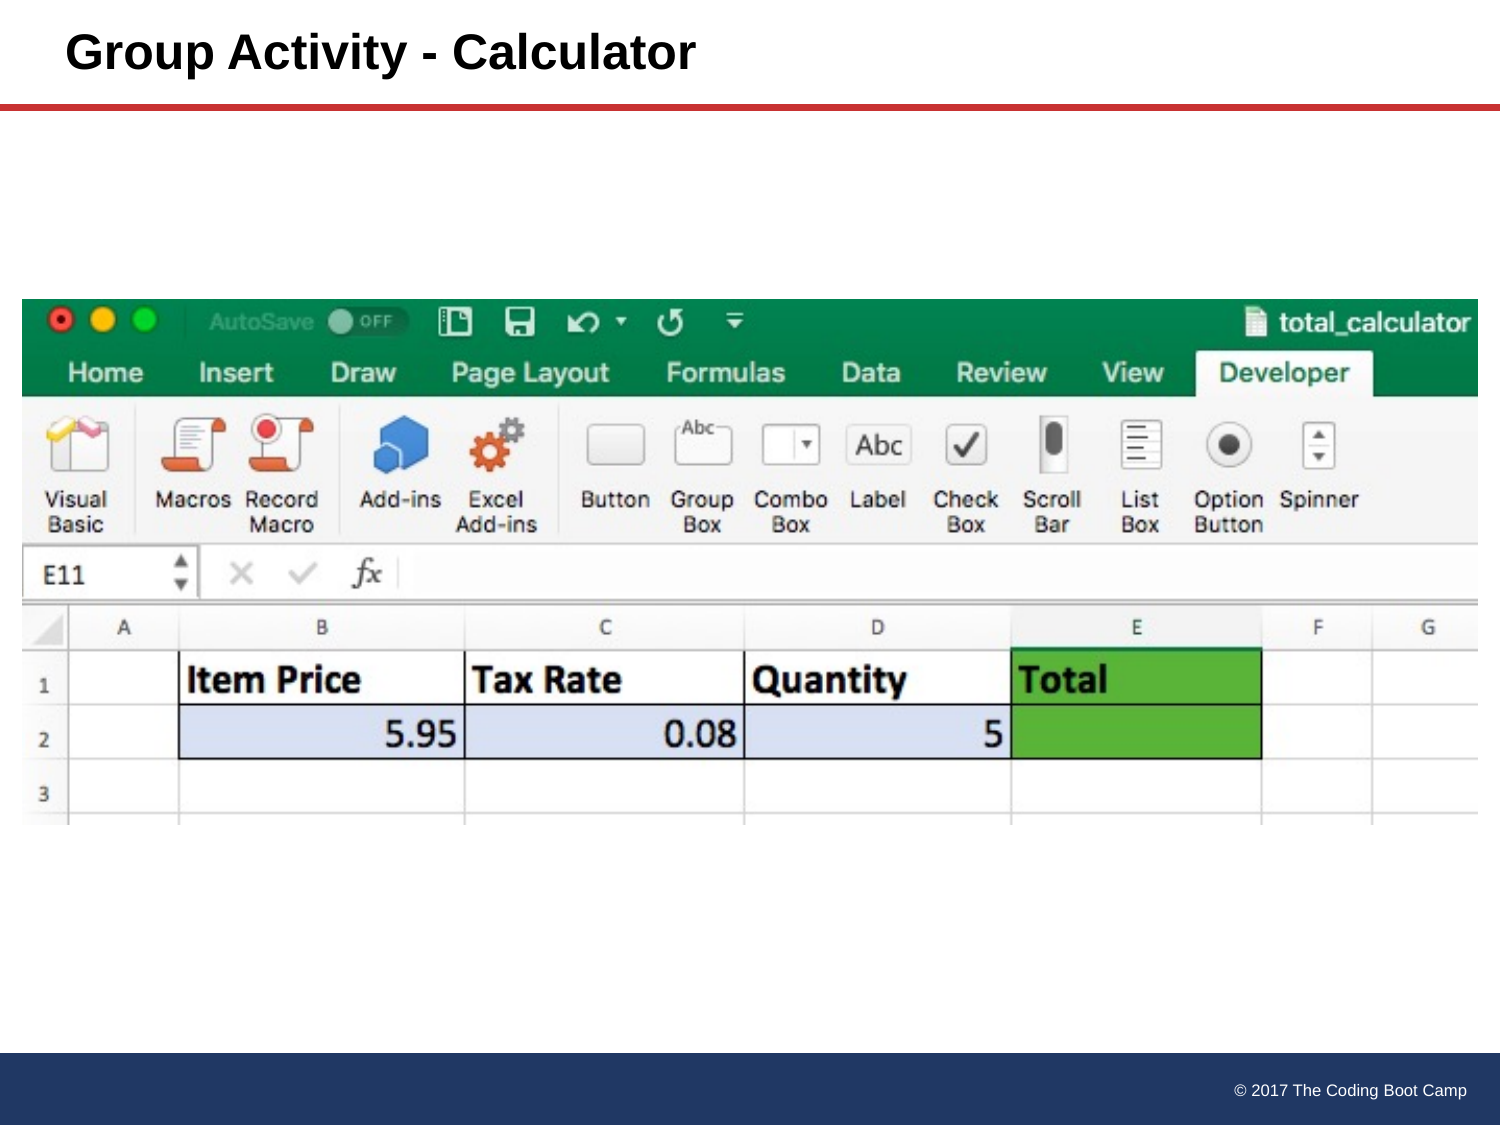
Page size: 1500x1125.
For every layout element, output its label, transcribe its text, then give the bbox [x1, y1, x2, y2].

title Group Activity - Calculator [50, 0, 948, 108]
picture [22, 299, 1478, 825]
